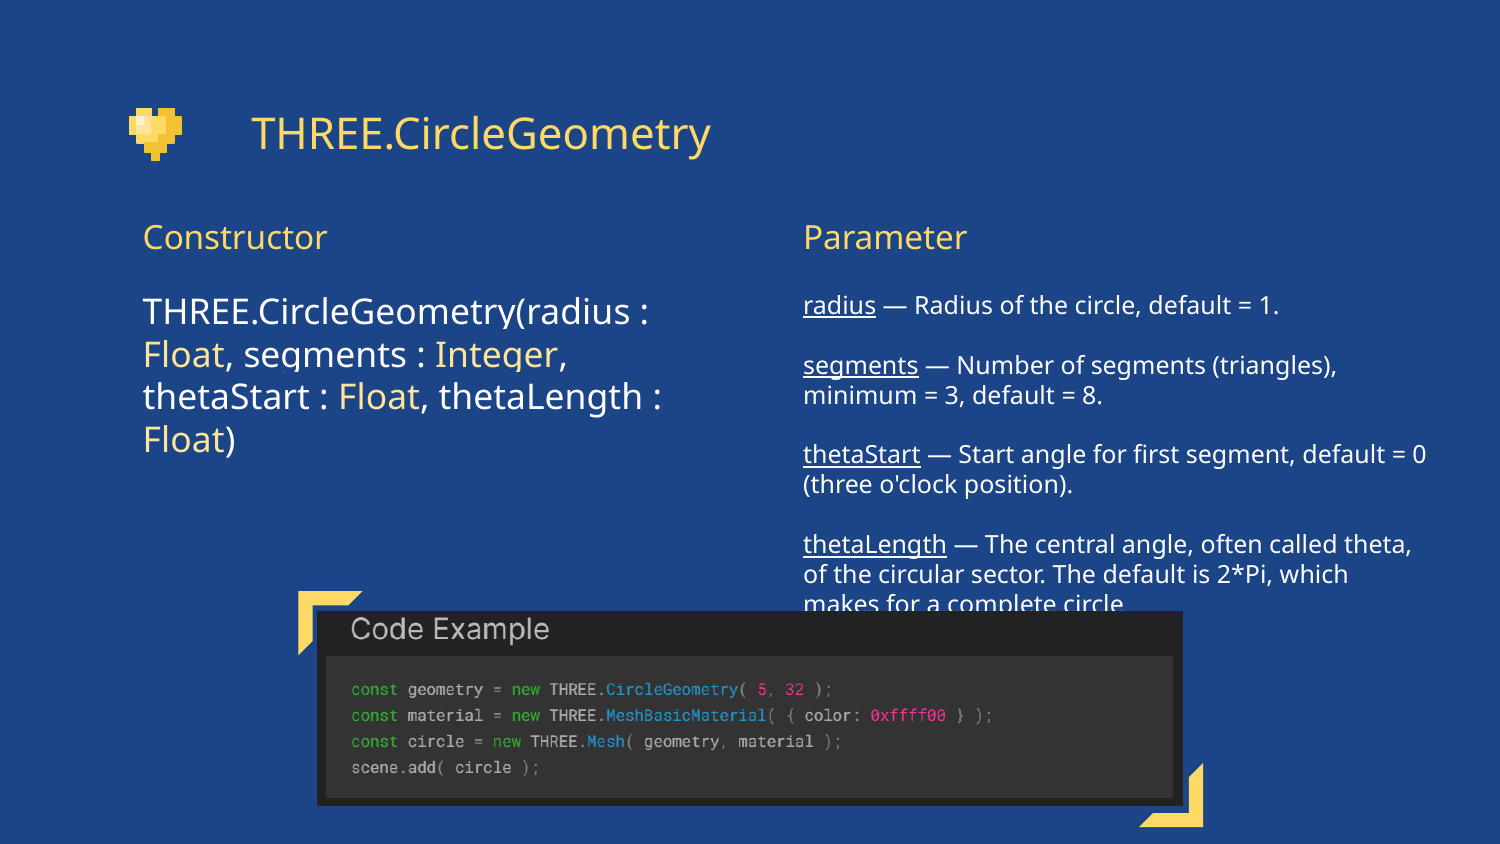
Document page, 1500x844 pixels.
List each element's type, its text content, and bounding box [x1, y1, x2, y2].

list Parameter radius — Radius of the circle, default = 1. segments — Number of segments (triangles), minimum = 3, default = 8. thetaStart — Start angle for first segment, default = 0 (three o'clock position). thetaLength — The central angle, often called theta, of the circular sector. The default is 2*Pi, which makes for a complete circle [788, 201, 1447, 708]
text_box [129, 108, 182, 161]
list Constructor THREE.CircleGeometry(radius : Float, segments : Integer, thetaStart : Float, thetaLength : Float) [127, 201, 712, 737]
text_box [1138, 762, 1204, 828]
picture [317, 611, 1183, 807]
text_box [298, 591, 363, 656]
title THREE.CircleGeometry [181, 79, 782, 174]
